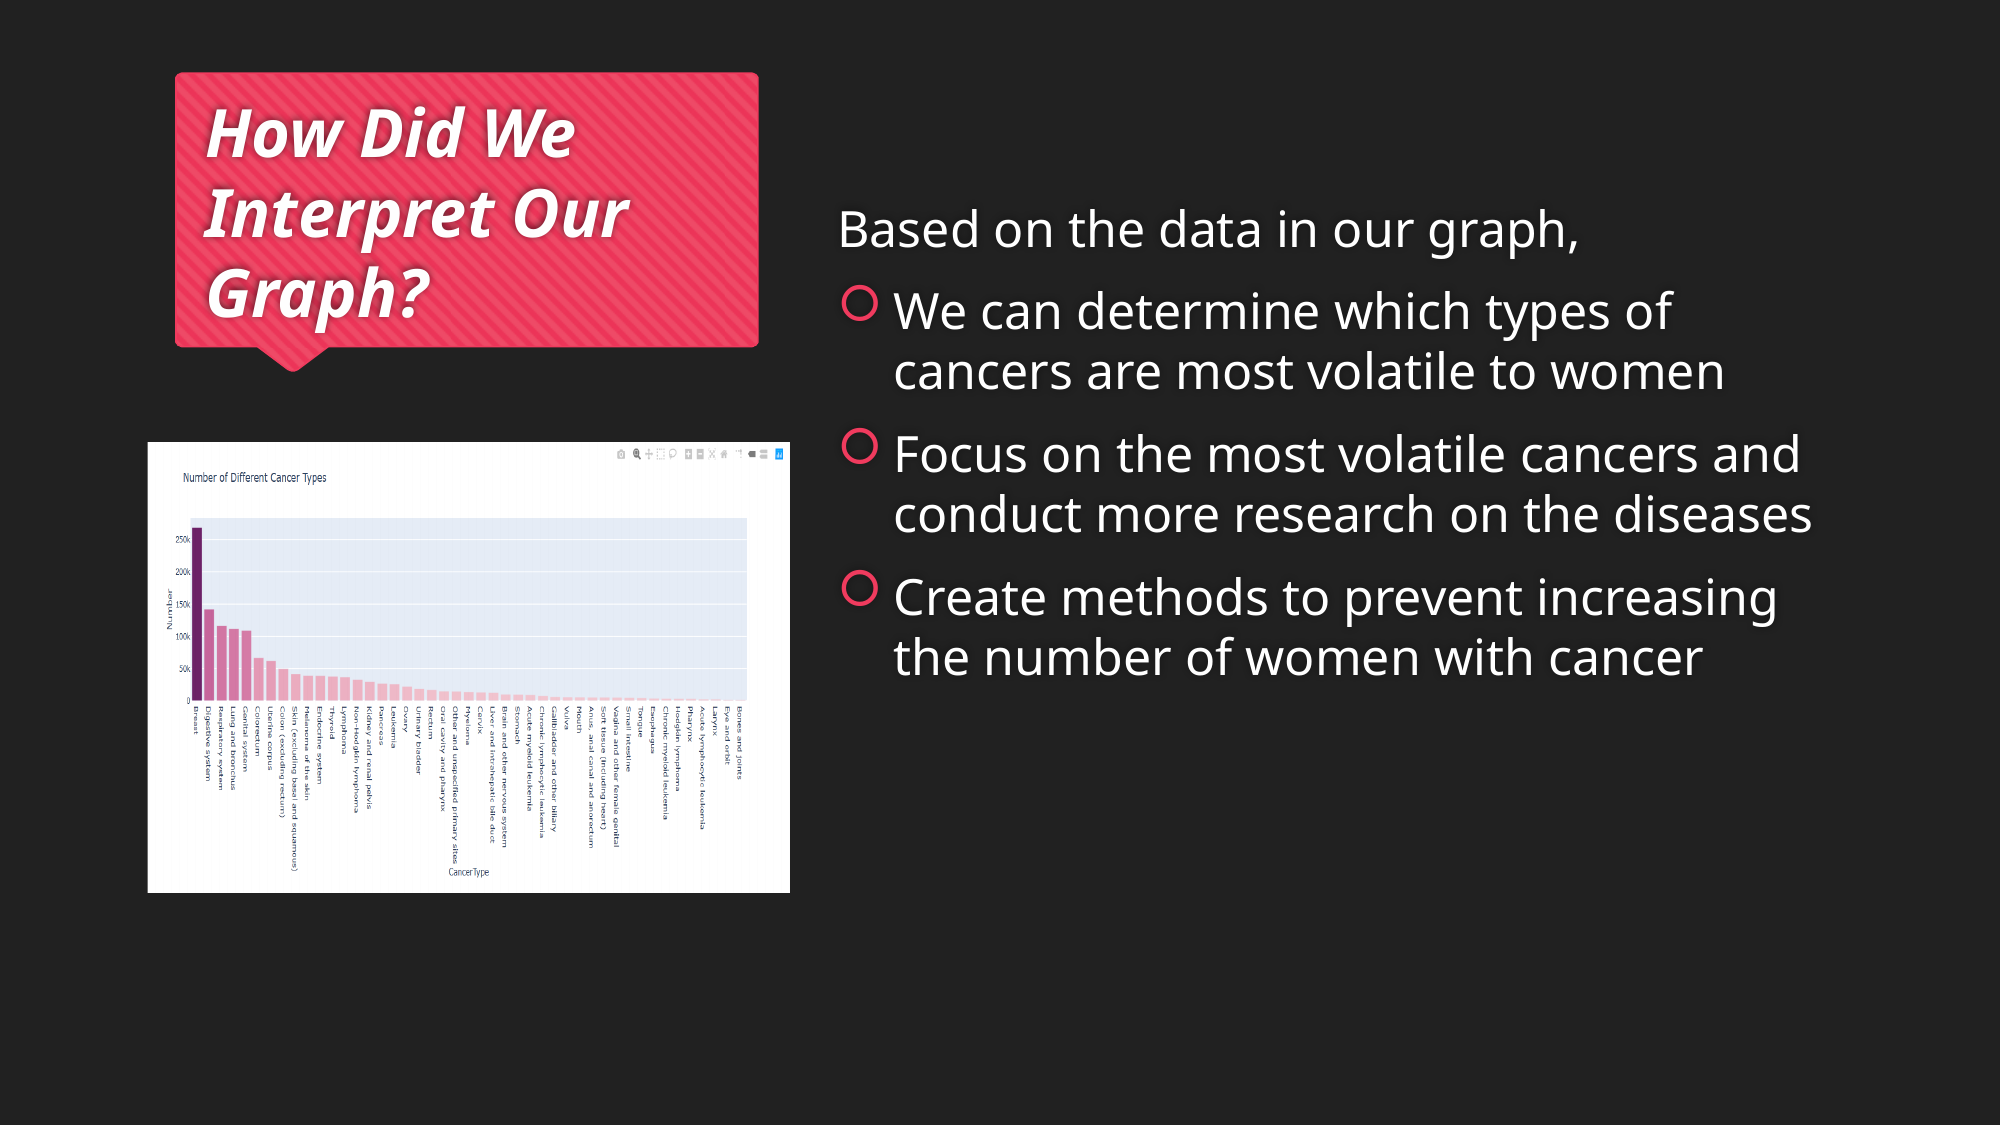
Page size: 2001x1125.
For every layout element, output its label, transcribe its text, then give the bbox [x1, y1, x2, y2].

picture [147, 441, 792, 894]
list Based on the data in our graph, We can determine which types of cancers are most volatile to women Focus on the most volatile cancers and conduct more research on the diseases Create methods to prevent increasing the number of women with cancer [822, 70, 1849, 960]
title How Did We Interpret Our Graph? [190, 80, 749, 339]
